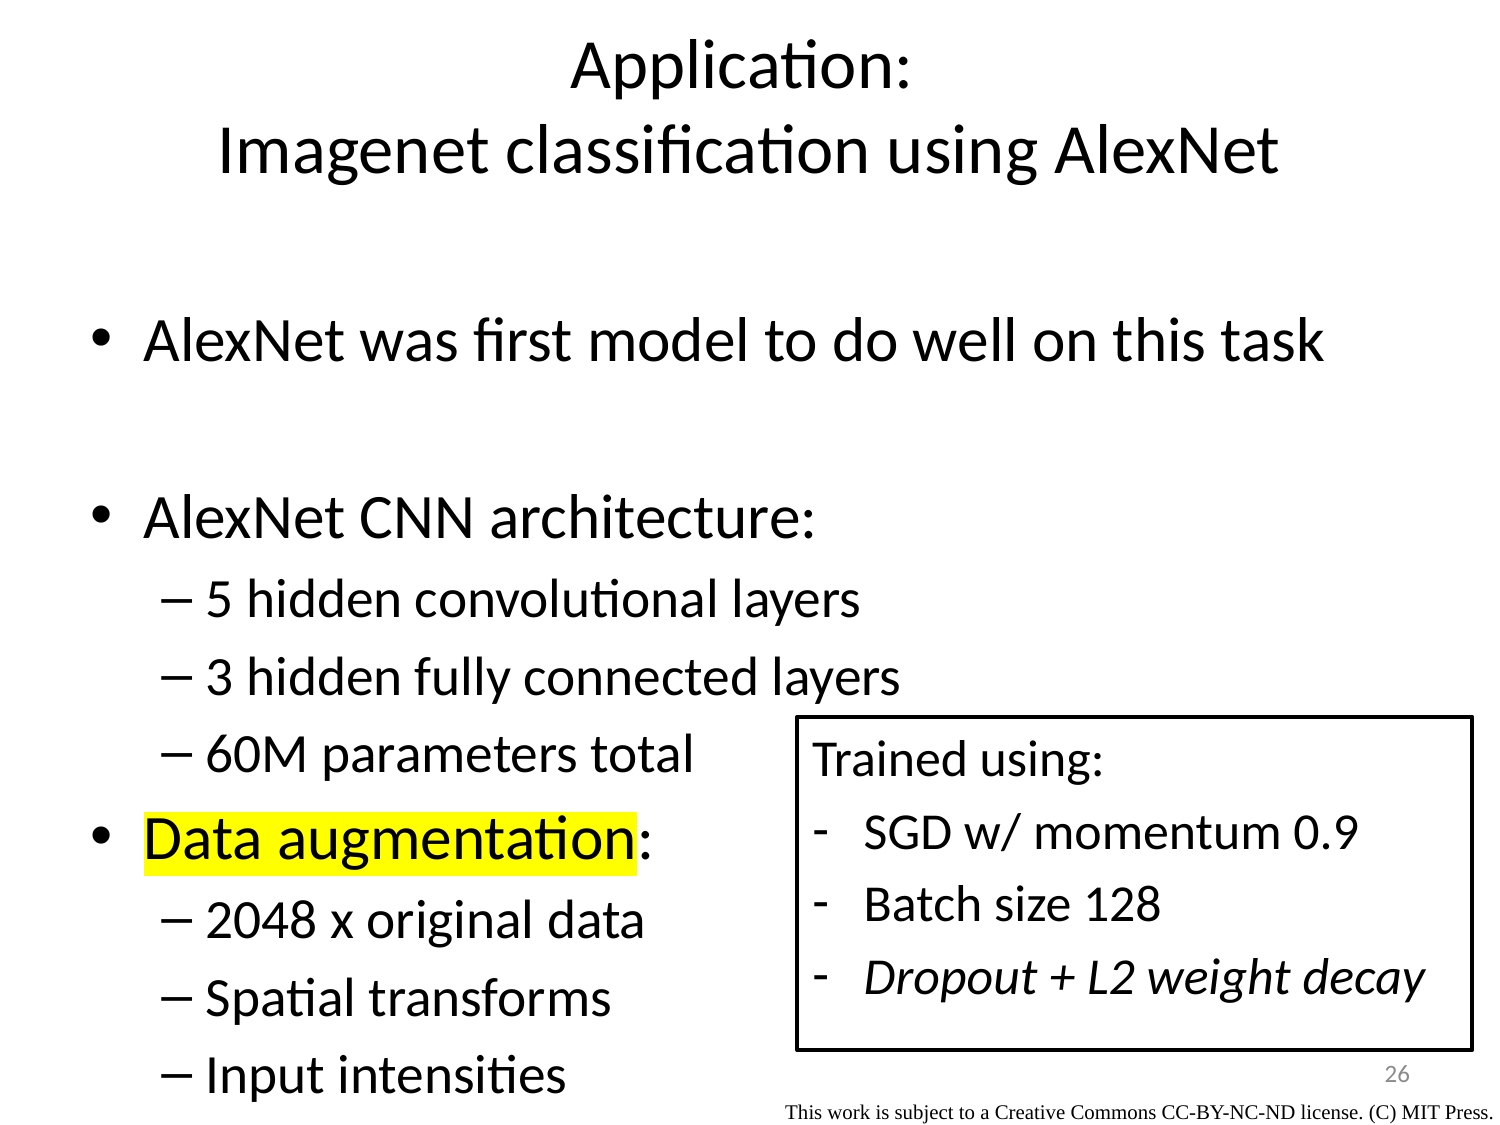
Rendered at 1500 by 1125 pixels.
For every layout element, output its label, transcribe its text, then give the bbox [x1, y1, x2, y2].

text_box Trained using: SGD w/ momentum 0.9 Batch size 128 Dropout + L2 weight decay [795, 715, 1474, 1052]
list AlexNet was first model to do well on this task AlexNet CNN architecture: 5 hidden convolutional layers 3 hidden fully connected layers 60M parameters total Data augmentation: 2048 x original data Spatial transforms Input intensities [75, 290, 1425, 1117]
text_box This work is subject to a Creative Commons CC-BY-NC-ND license. (C) MIT Press. [770, 1091, 1500, 1125]
footer [512, 1042, 988, 1103]
title Application: Imagenet classification using AlexNet [75, 8, 1425, 197]
slide_number 26 [1074, 1052, 1425, 1091]
